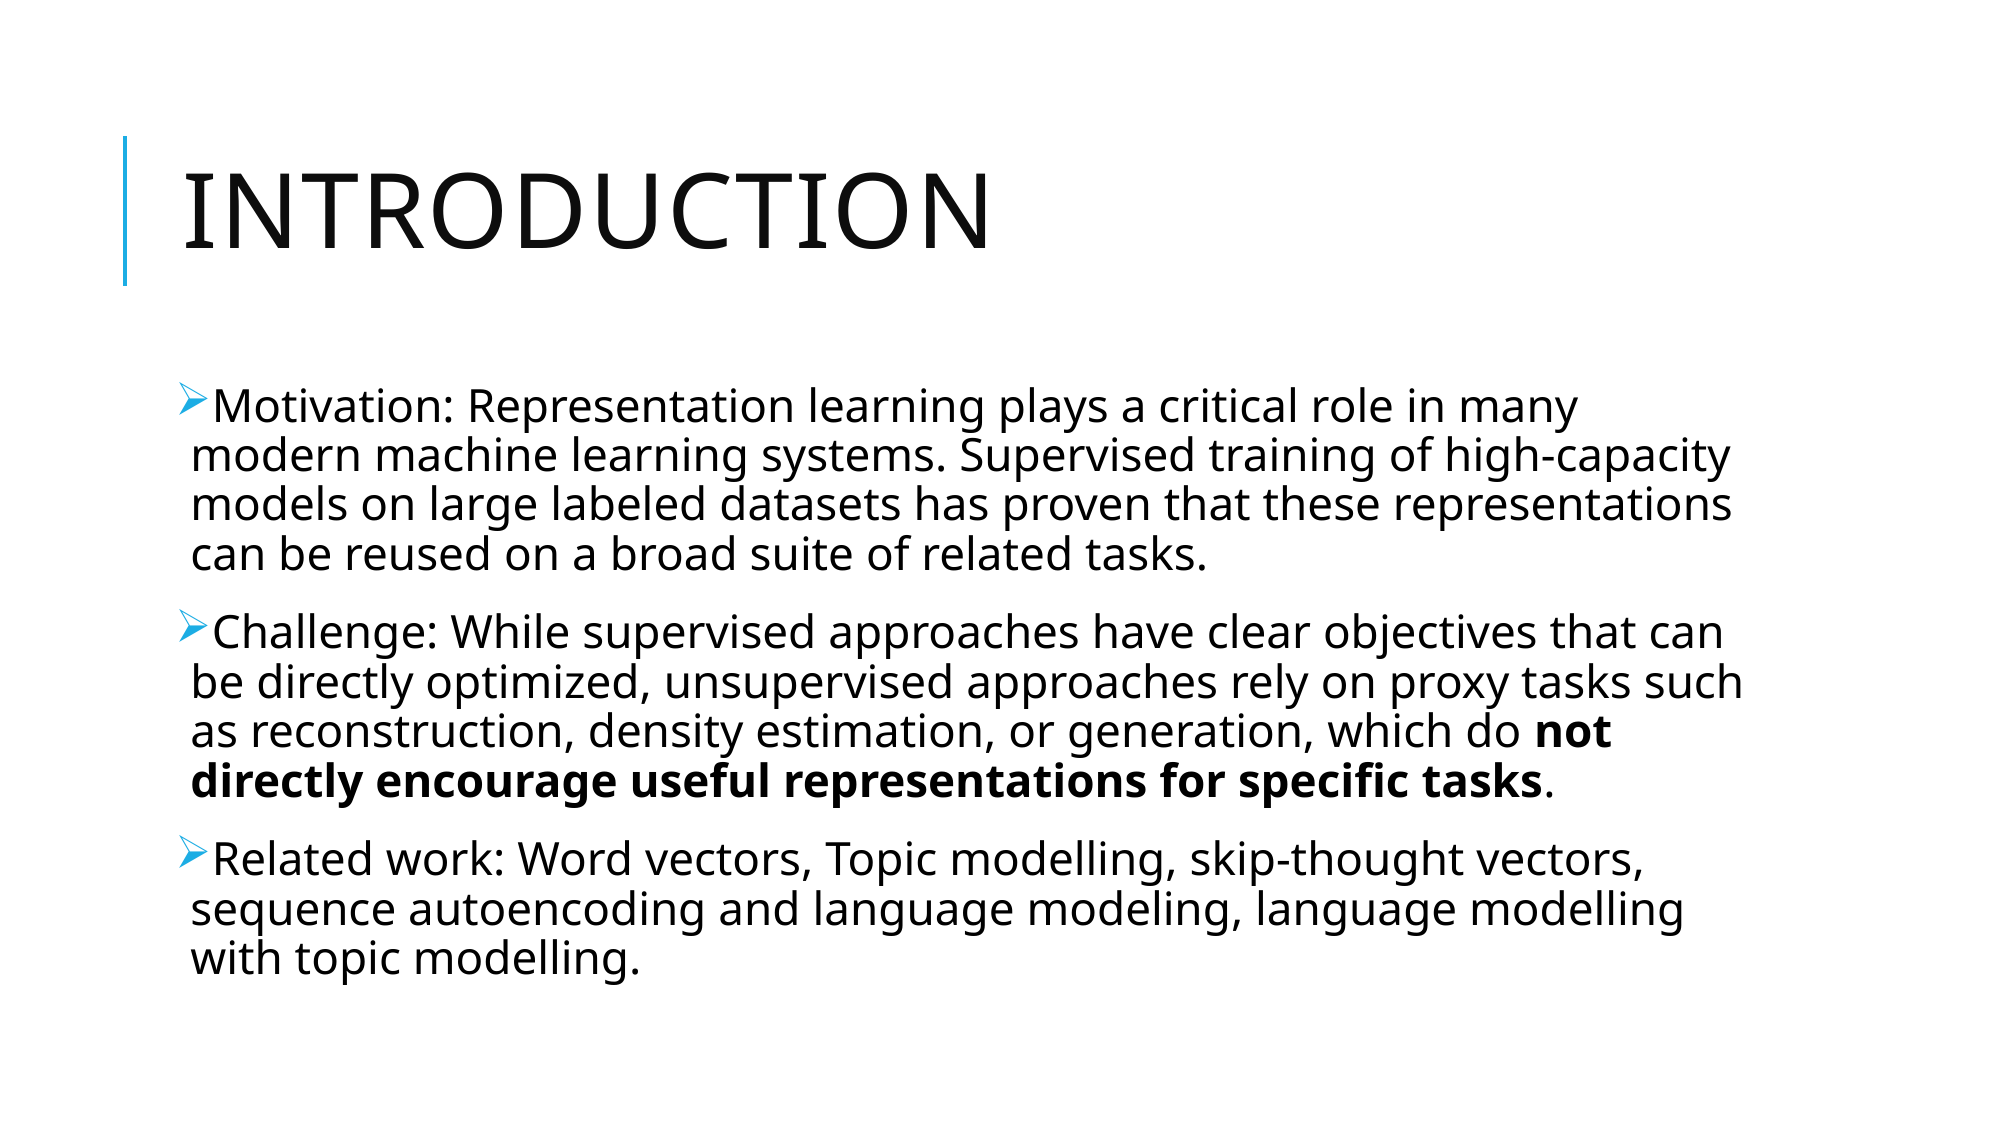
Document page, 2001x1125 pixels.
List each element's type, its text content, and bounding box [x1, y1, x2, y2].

title Introduction [168, 96, 1763, 342]
list Motivation: Representation learning plays a critical role in many modern machine learning systems. Supervised training of high-capacity models on large labeled datasets has proven that these representations can be reused on a broad suite of related tasks. Challenge: While supervised approaches have clear objectives that can be directly optimized, unsupervised approaches rely on proxy tasks such as reconstruction, density estimation, or generation, which do not directly encourage useful representations for specific tasks. Related work: Word vectors, Topic modelling, skip-thought vectors, sequence autoencoding and language modeling, language modelling with topic modelling. [168, 375, 1763, 1035]
